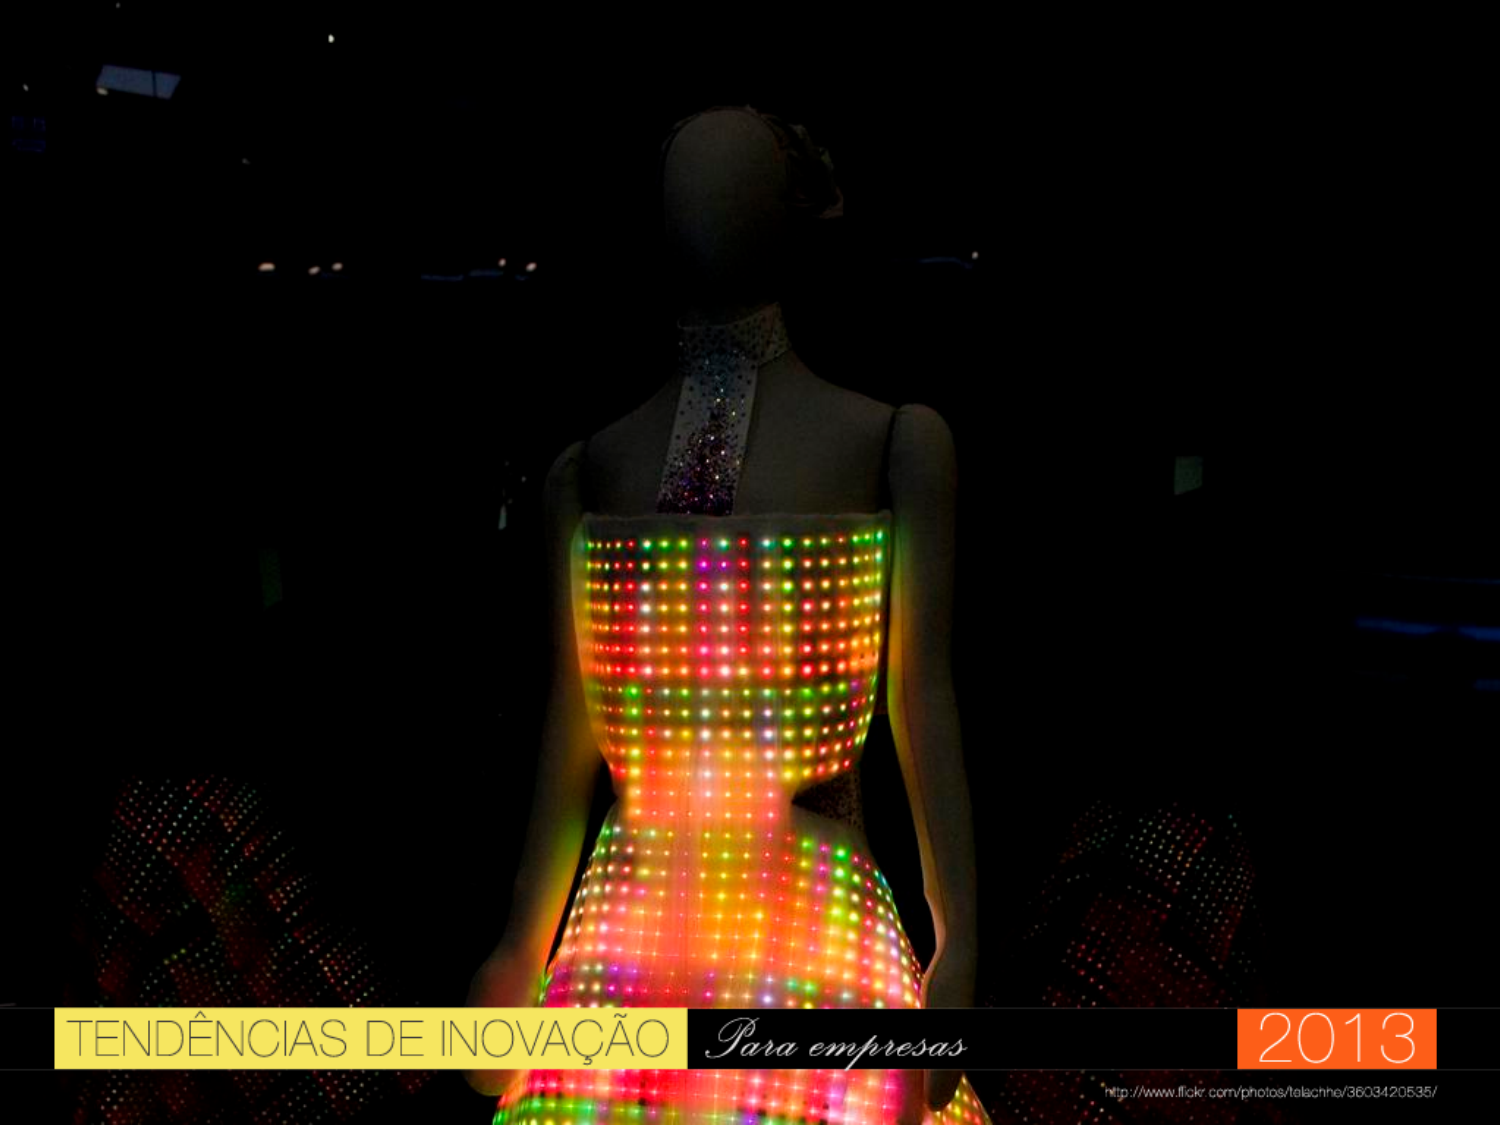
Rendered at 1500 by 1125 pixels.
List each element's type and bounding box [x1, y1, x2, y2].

text_box [0, 0, 1500, 1125]
